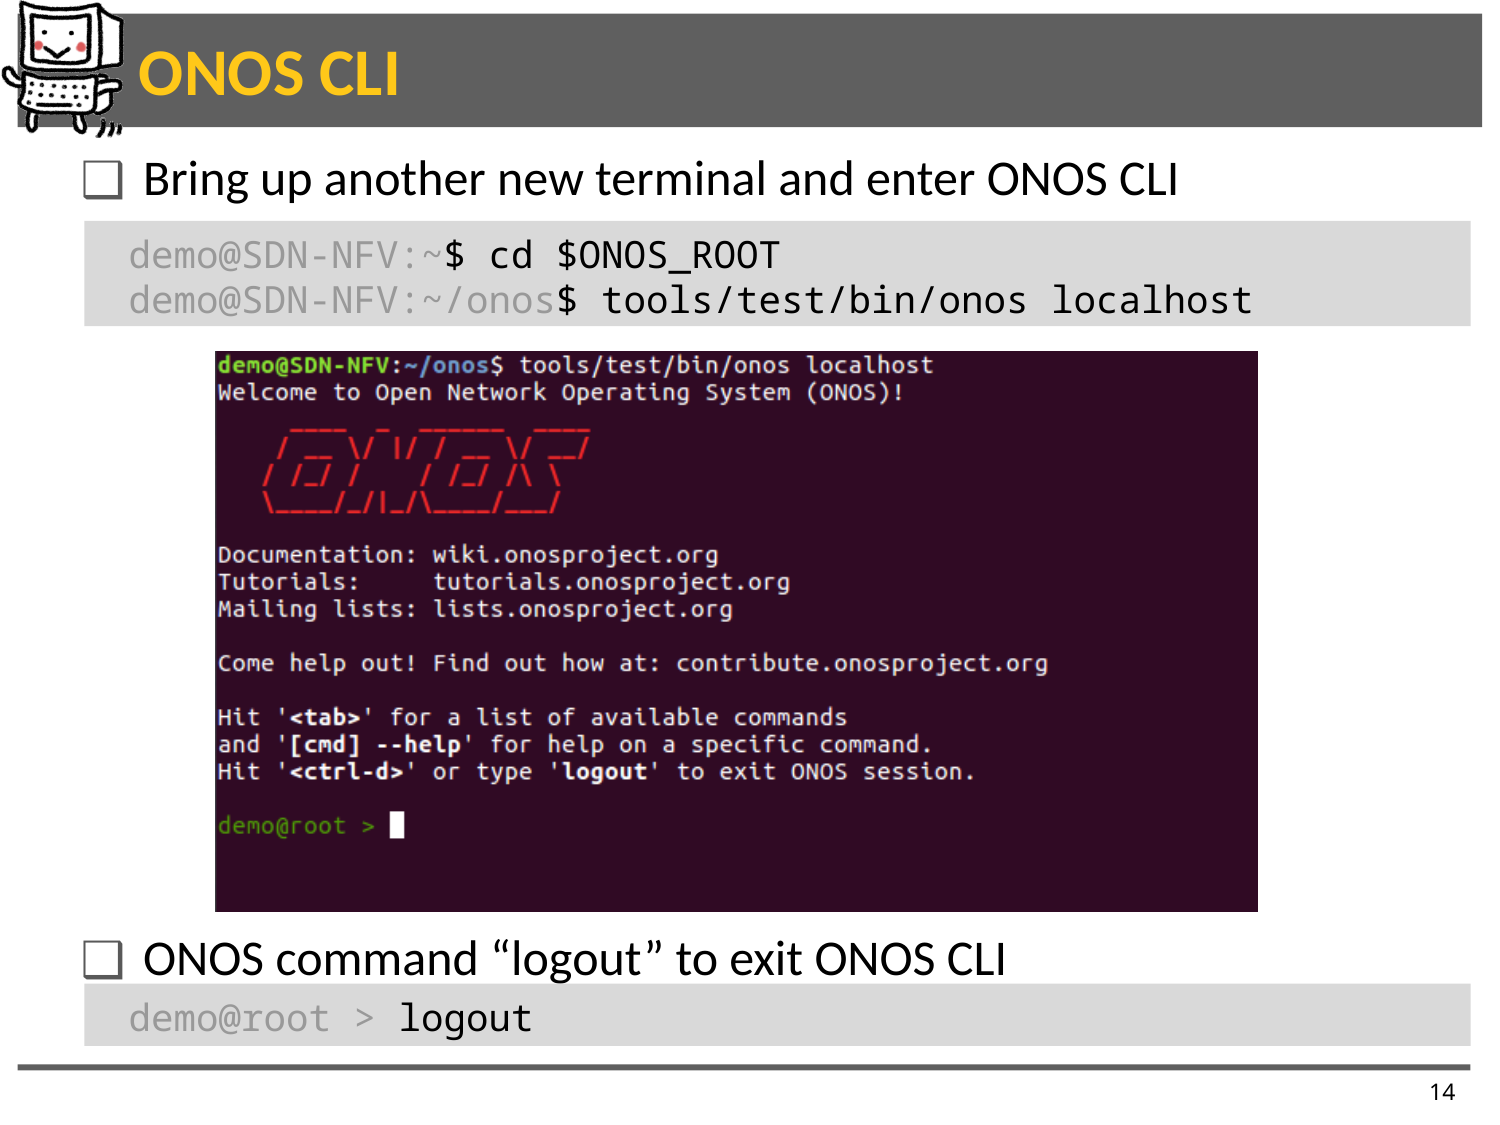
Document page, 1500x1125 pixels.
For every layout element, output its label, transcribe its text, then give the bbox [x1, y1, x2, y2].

picture [215, 350, 1258, 912]
title ONOS CLI [123, 31, 1500, 106]
list Bring up another new terminal and enter ONOS CLI ONOS command “logout” to exit ONOS CLI [53, 130, 1471, 1071]
text_box demo@root > logout [84, 983, 1471, 1046]
text_box demo@SDN-NFV:~$ cd $ONOS_ROOT demo@SDN-NFV:~/onos$ tools/test/bin/onos localhost [84, 220, 1471, 327]
slide_number 14 [1104, 1070, 1471, 1124]
picture [0, 0, 128, 138]
